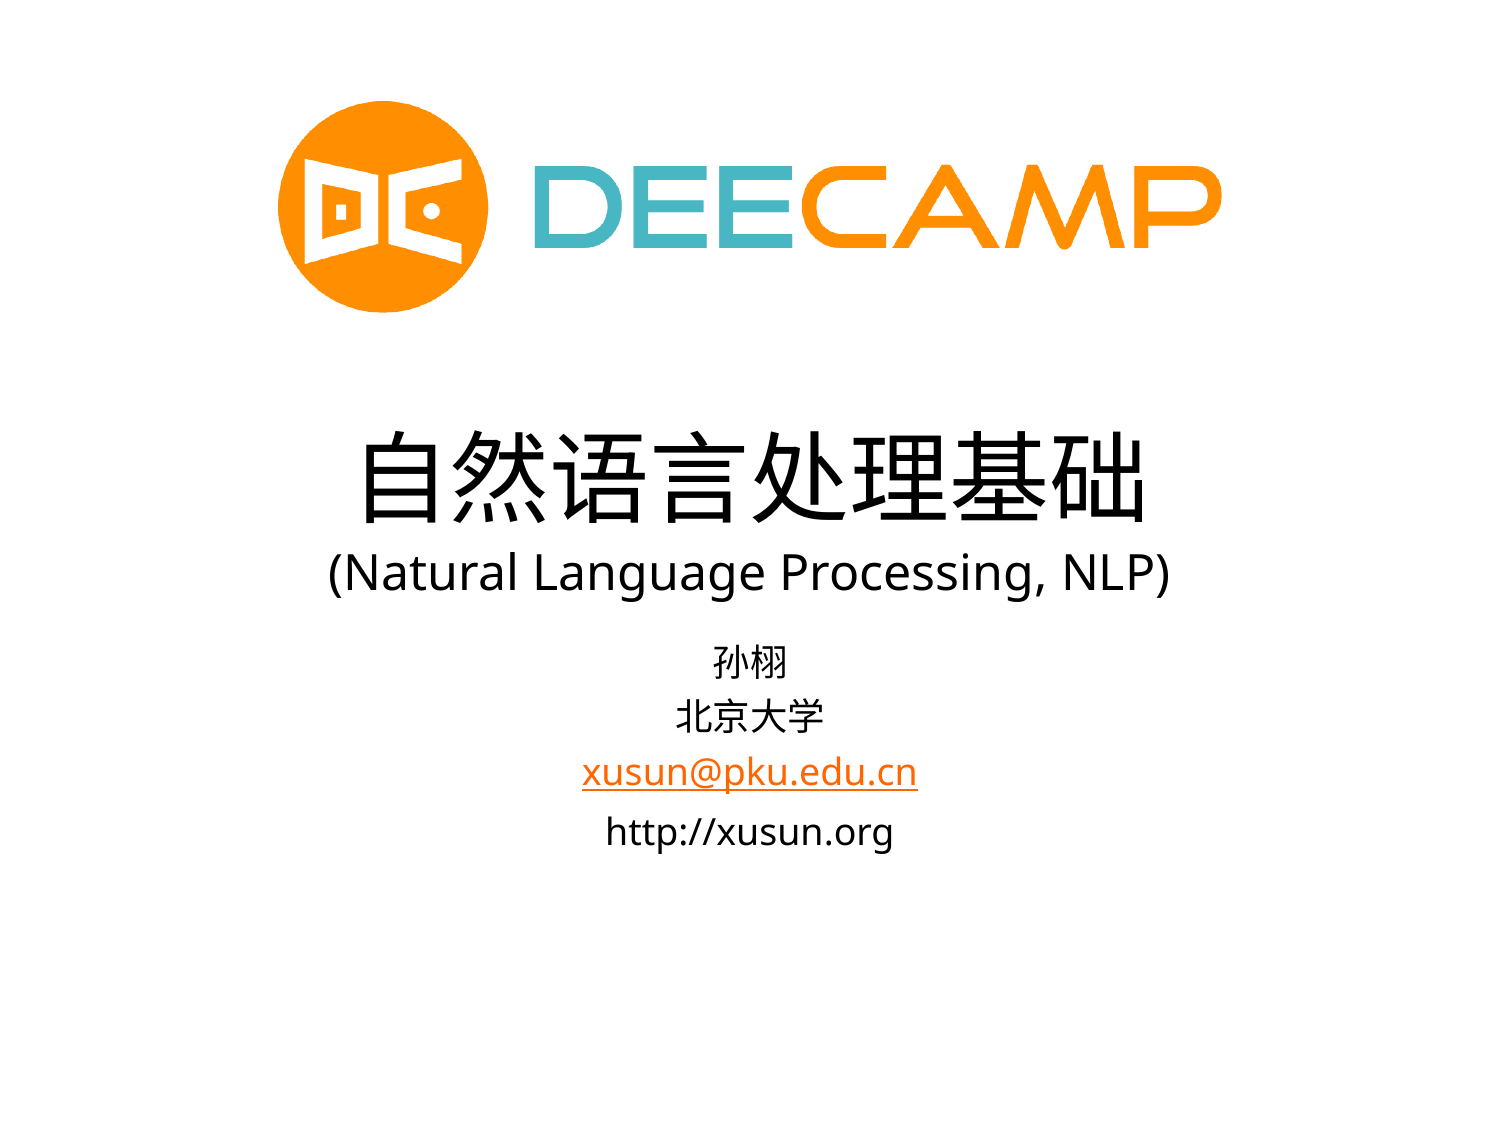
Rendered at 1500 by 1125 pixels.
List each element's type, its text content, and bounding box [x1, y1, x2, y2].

picture [278, 101, 1222, 313]
subtitle 孙栩 北京大学 xusun@pku.edu.cn http://xusun.org [225, 622, 1275, 910]
title 自然语言处理基础 (Natural Language Processing, NLP) [112, 381, 1388, 623]
